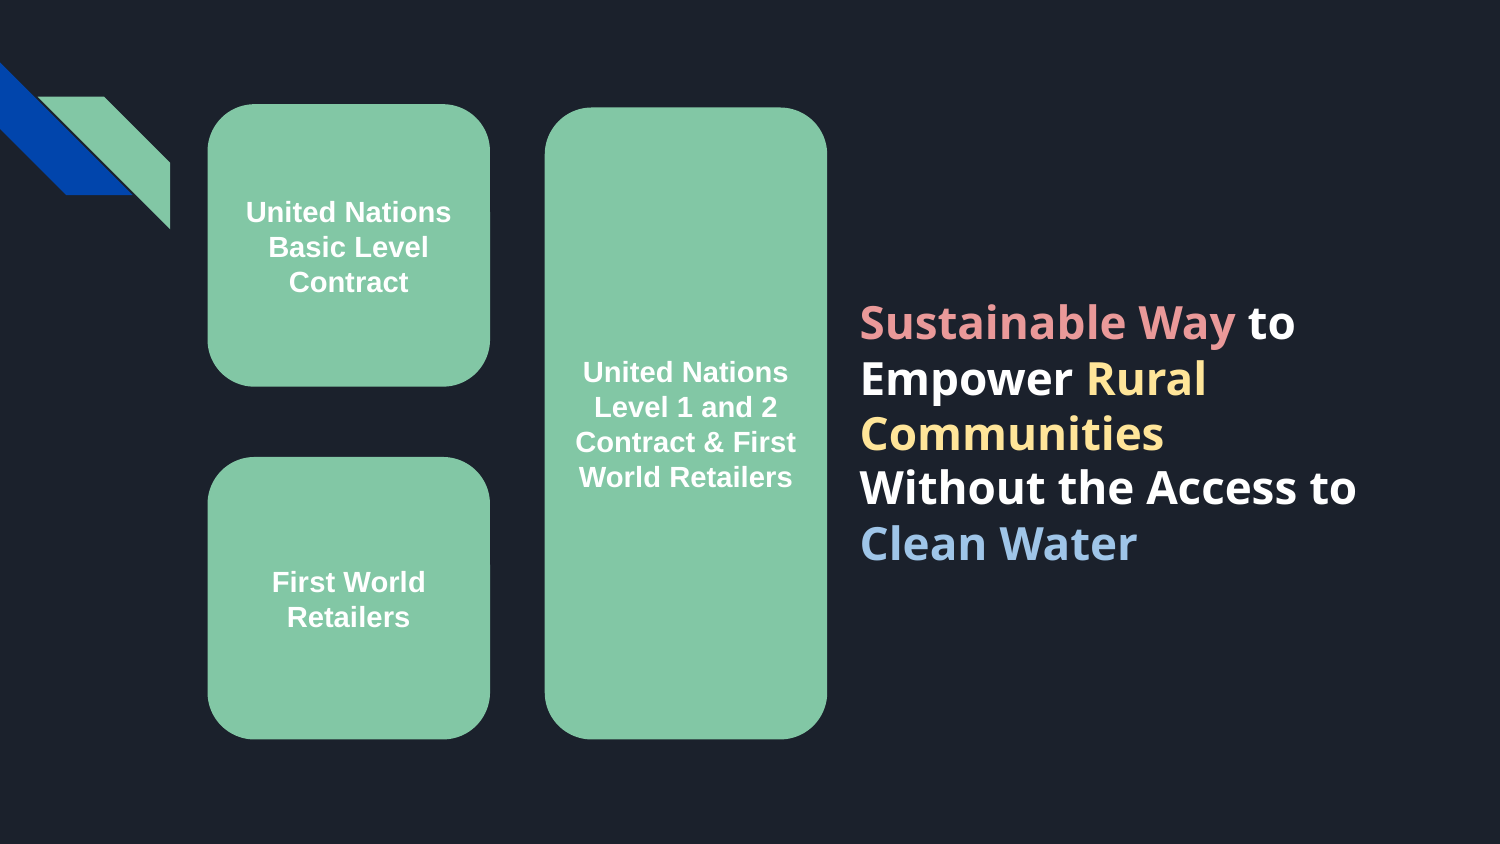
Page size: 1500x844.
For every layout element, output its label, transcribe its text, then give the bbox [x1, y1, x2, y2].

text_box United Nations Level 1 and 2 Contract & First World Retailers [544, 107, 828, 740]
text_box First World Retailers [207, 456, 491, 740]
text_box Sustainable Way to Empower Rural Communities Without the Access to Clean Water [844, 279, 1479, 534]
text_box United Nations Basic Level Contract [207, 104, 491, 387]
